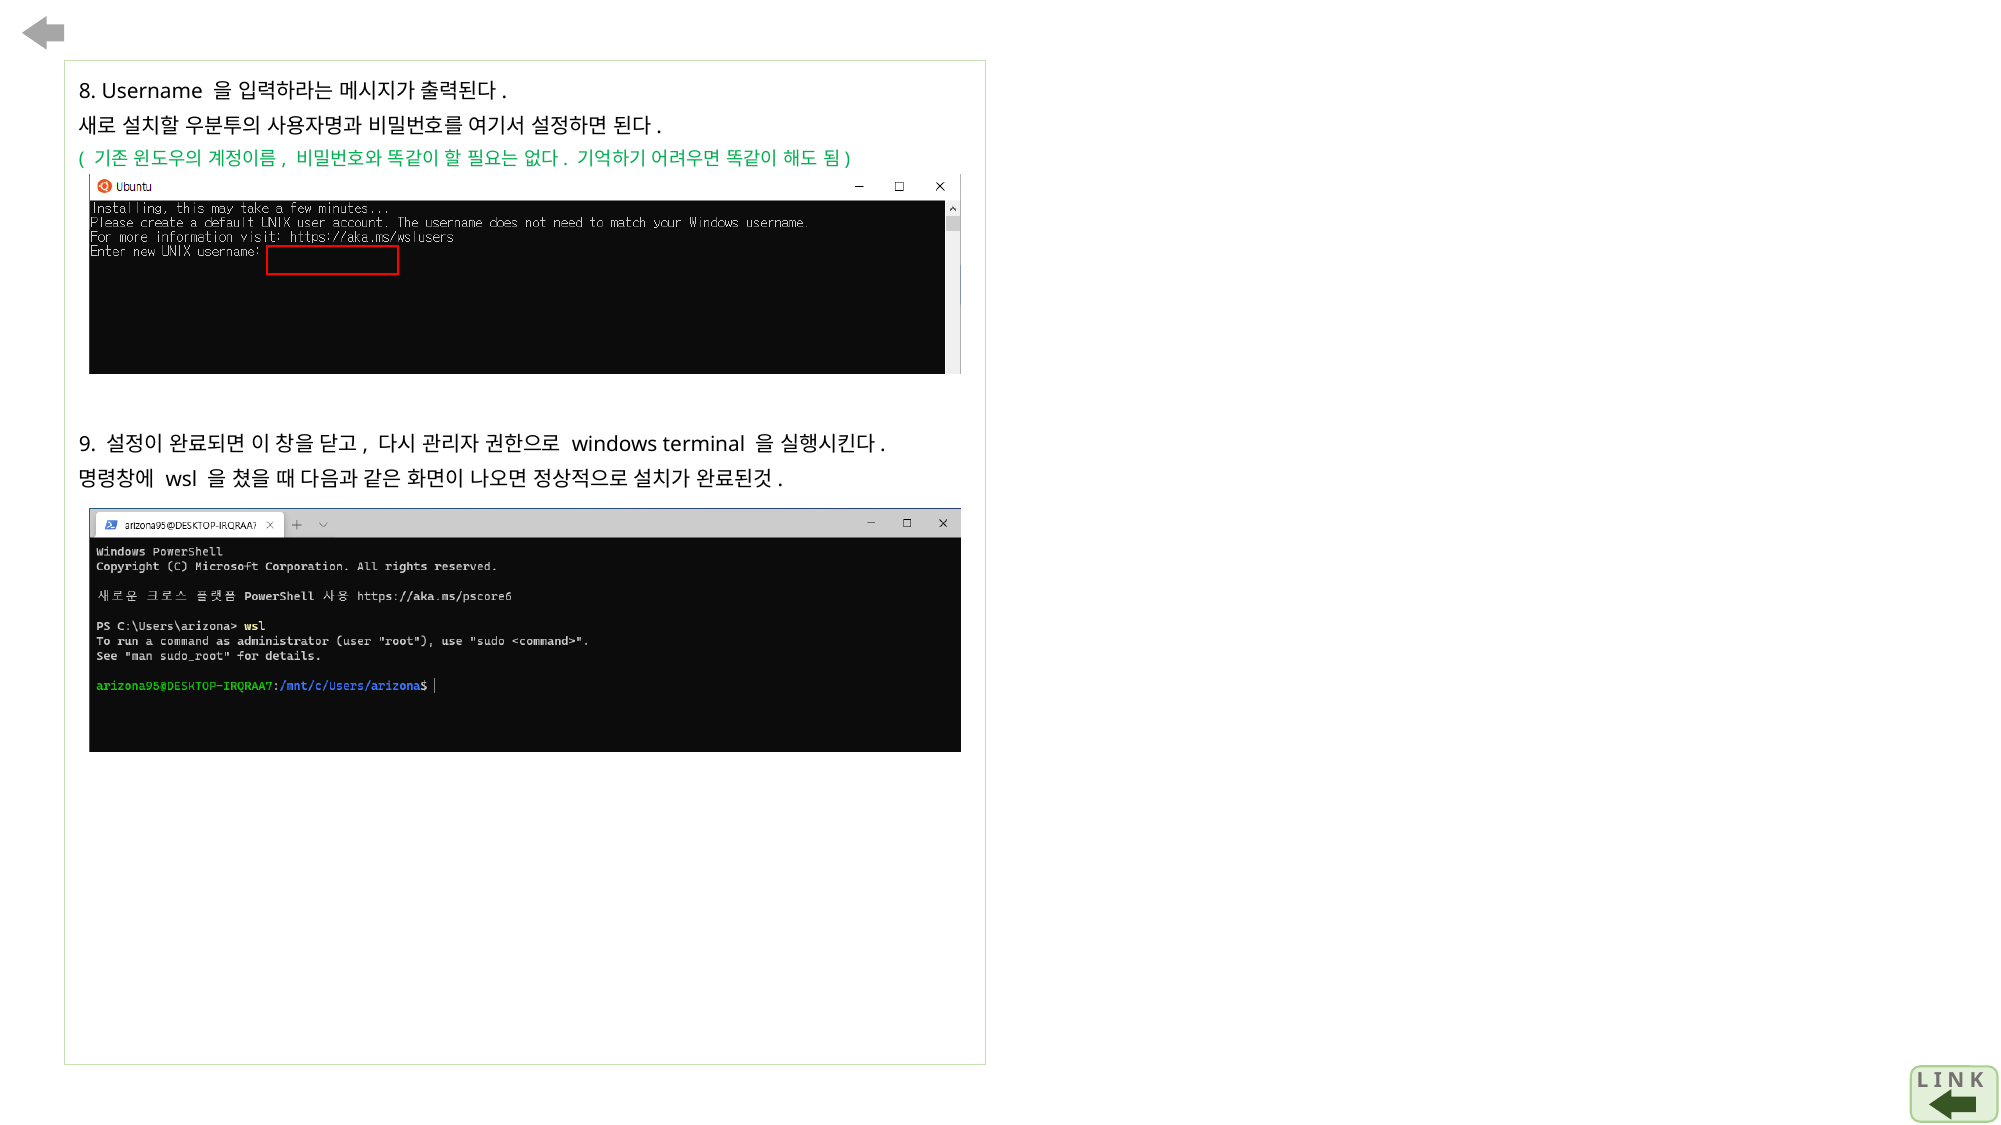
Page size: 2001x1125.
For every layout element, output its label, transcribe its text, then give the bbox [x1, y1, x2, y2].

picture [89, 174, 961, 374]
text_box 8. Username 을 입력하라는 메시지가 출력된다. 새로 설치할 우분투의 사용자명과 비밀번호를 여기서 설정하면 된다. ( 기존 윈도우의 계정이름, 비밀번호와 똑같이 할 필요는 없다. 기억하기 어려우면 똑같이 해도 됨) 9. 설정이 완료되면 이 창을 닫고, 다시 관리자 권한으로 windows terminal 을 실행시킨다. 명령창에 wsl 을 쳤을 때 다음과 같은 화면이 나오면 정상적으로 설치가 완료된것. [64, 60, 986, 1065]
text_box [1901, 1059, 2000, 1125]
text_box [20, 13, 66, 52]
picture [89, 508, 961, 753]
